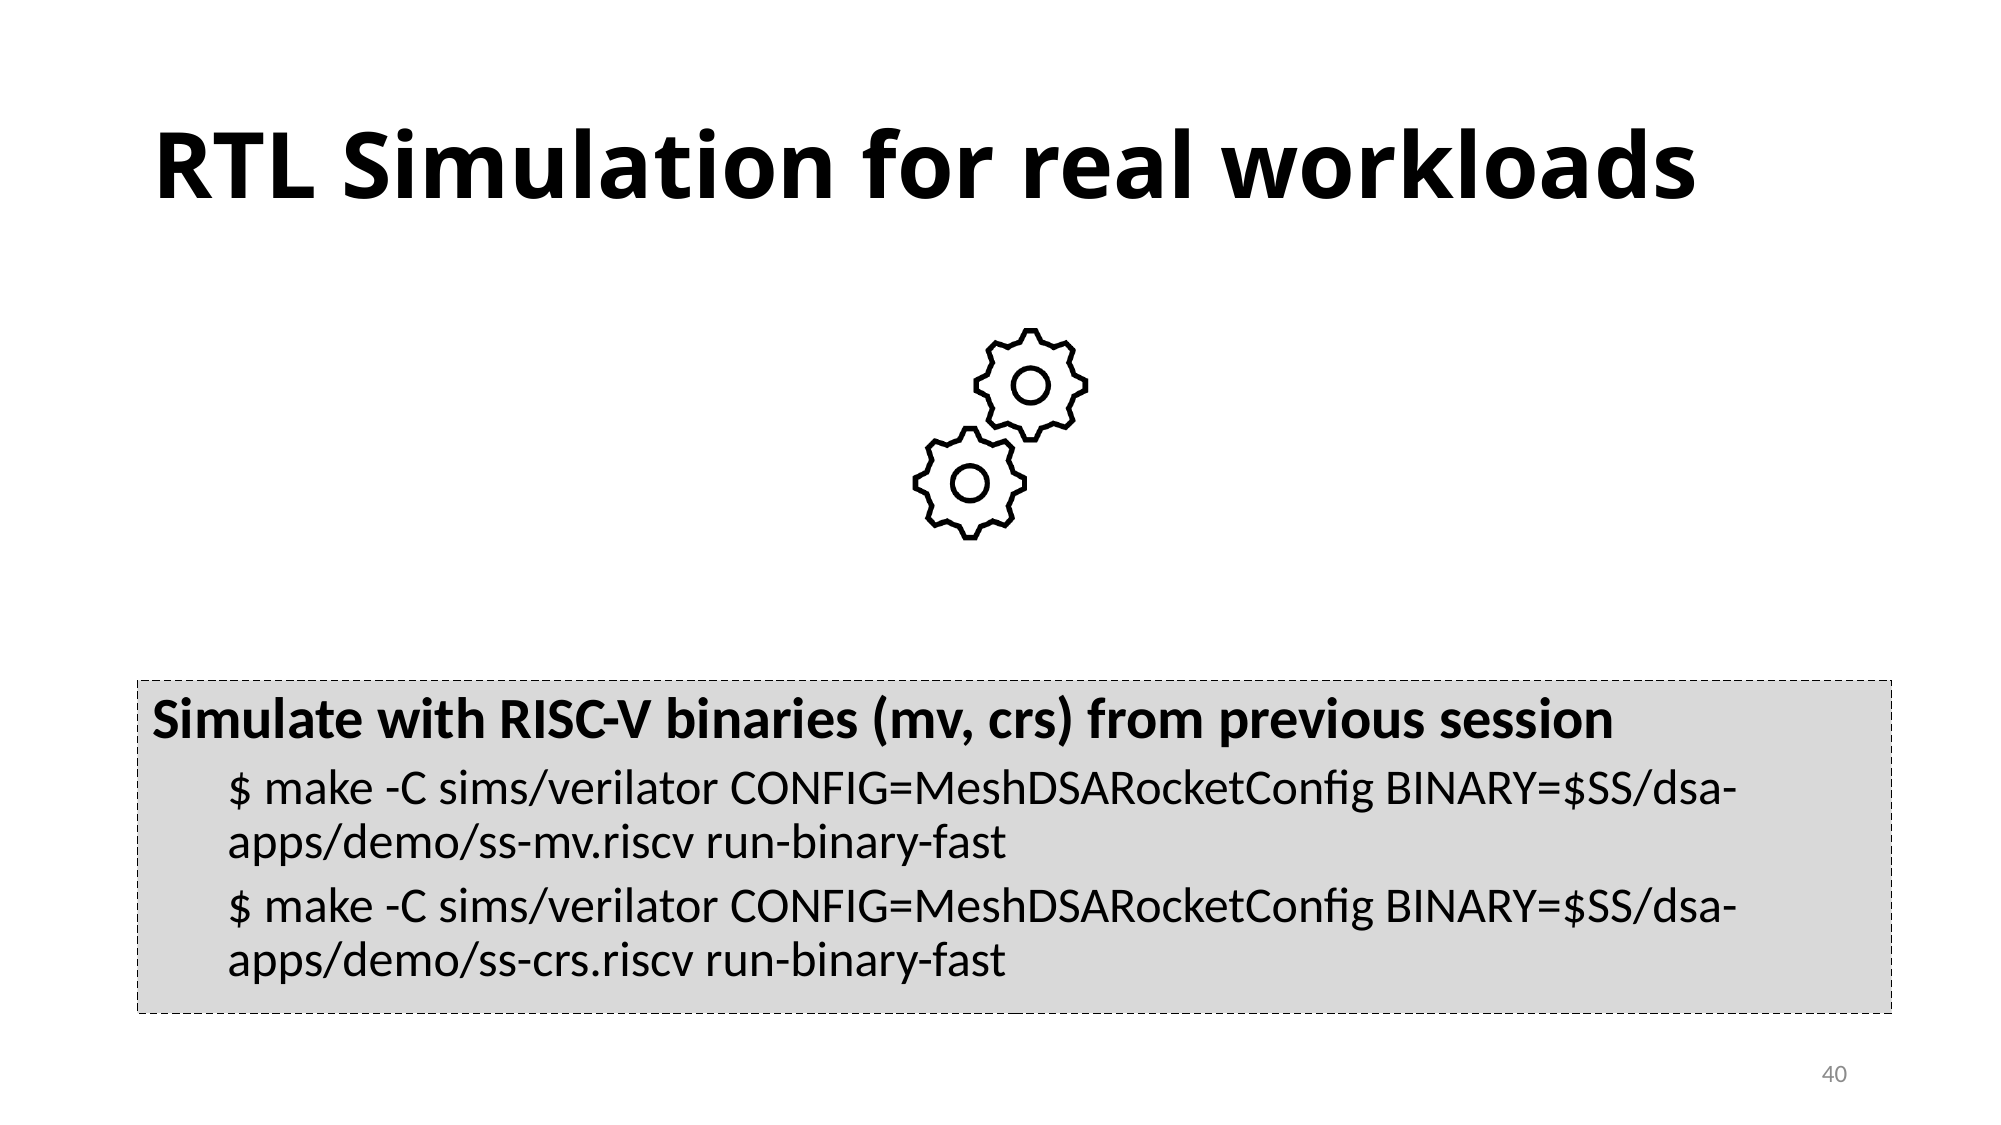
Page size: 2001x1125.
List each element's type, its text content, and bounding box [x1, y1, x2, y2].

picture [871, 305, 1129, 563]
slide_number 40 [1412, 1042, 1863, 1103]
list Simulate with RISC-V binaries (mv, crs) from previous session $ make -C sims/verilator CONFIG=MeshDSARocketConfig BINARY=$SS/dsa-apps/demo/ss-mv.riscv run-binary-fast $ make -C sims/verilator CONFIG=MeshDSARocketConfig BINARY=$SS/dsa-apps/demo/ss-crs.riscv run-binary-fast [137, 680, 1892, 1014]
title RTL Simulation for real workloads [137, 59, 1863, 278]
